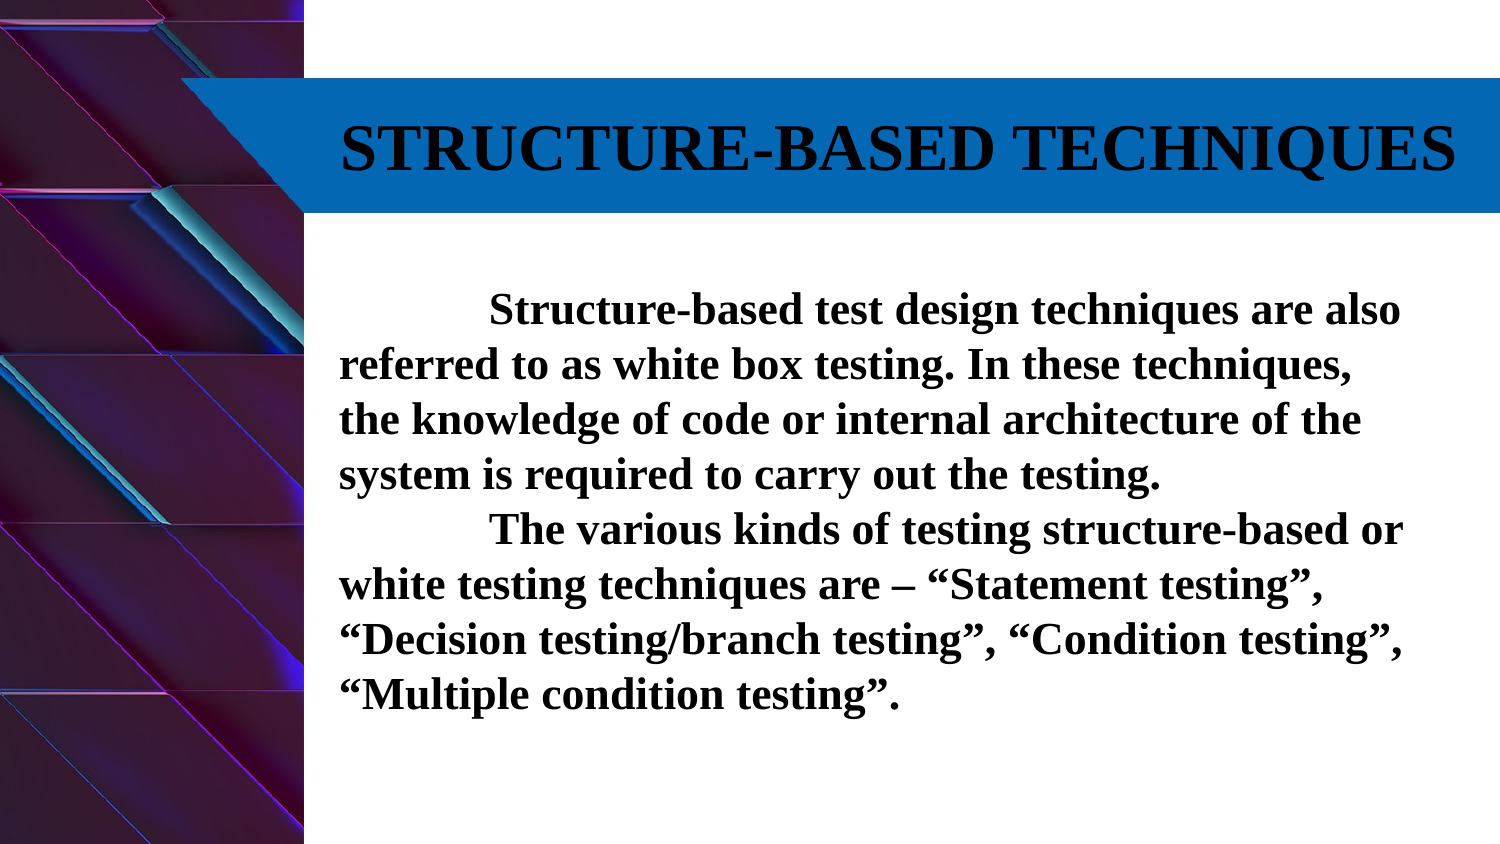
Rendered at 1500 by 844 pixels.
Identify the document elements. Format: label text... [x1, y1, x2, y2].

text_box STRUCTURE-BASED TECHNIQUES [148, 96, 1500, 191]
picture [0, 0, 1500, 844]
text_box Structure-based test design techniques are also referred to as white box testing. In these techniques, the knowledge of code or internal architecture of the system is required to carry out the testing. The various kinds of testing structure-based or white testing techniques are – “Statement testing”, “Decision testing/branch testing”, “Condition testing”, “Multiple condition testing”. [324, 271, 1427, 727]
